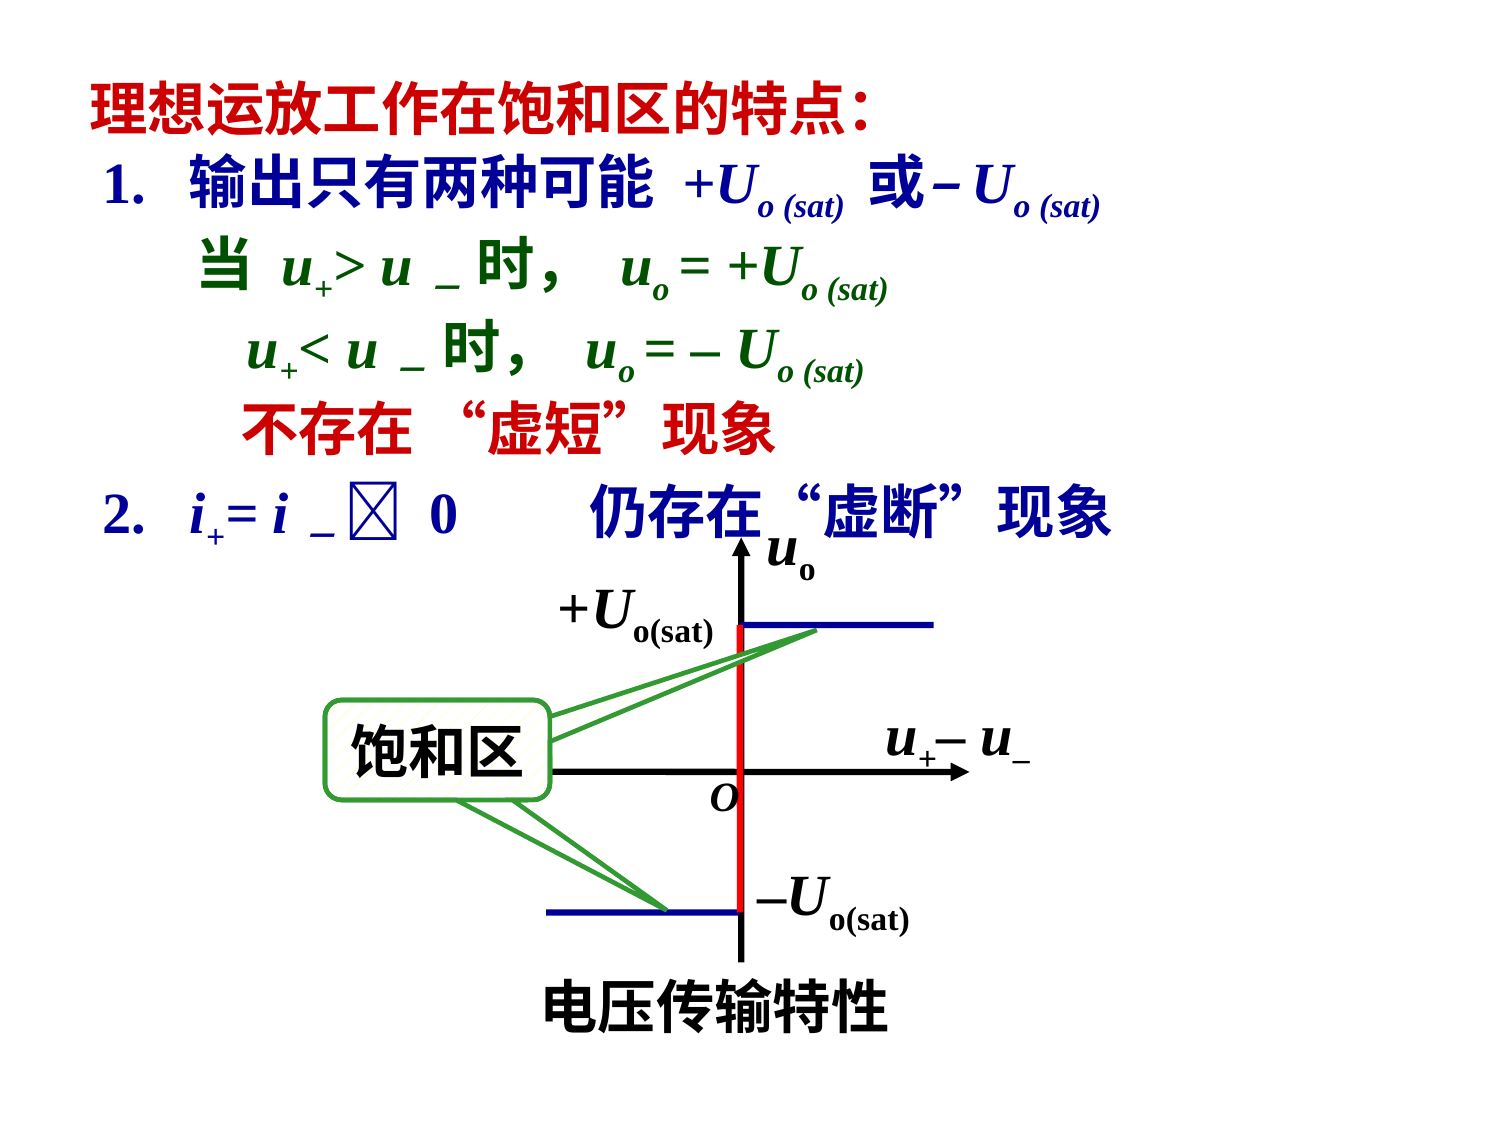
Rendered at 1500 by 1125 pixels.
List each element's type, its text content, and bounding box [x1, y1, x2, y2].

text_box 理想运放工作在饱和区的特点： [75, 64, 1175, 150]
text_box 电压传输特性 [525, 972, 950, 1048]
text_box 1. 输出只有两种可能 +Uo (sat) 或–Uo (sat) 当 u+> u－ 时， uo = +Uo (sat) u+< u－ 时， uo = – Uo (sat) 不存在 “虚短”现象 2. i+= i－  0 仍存在“虚断”现象 [87, 137, 1388, 563]
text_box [324, 499, 1133, 963]
